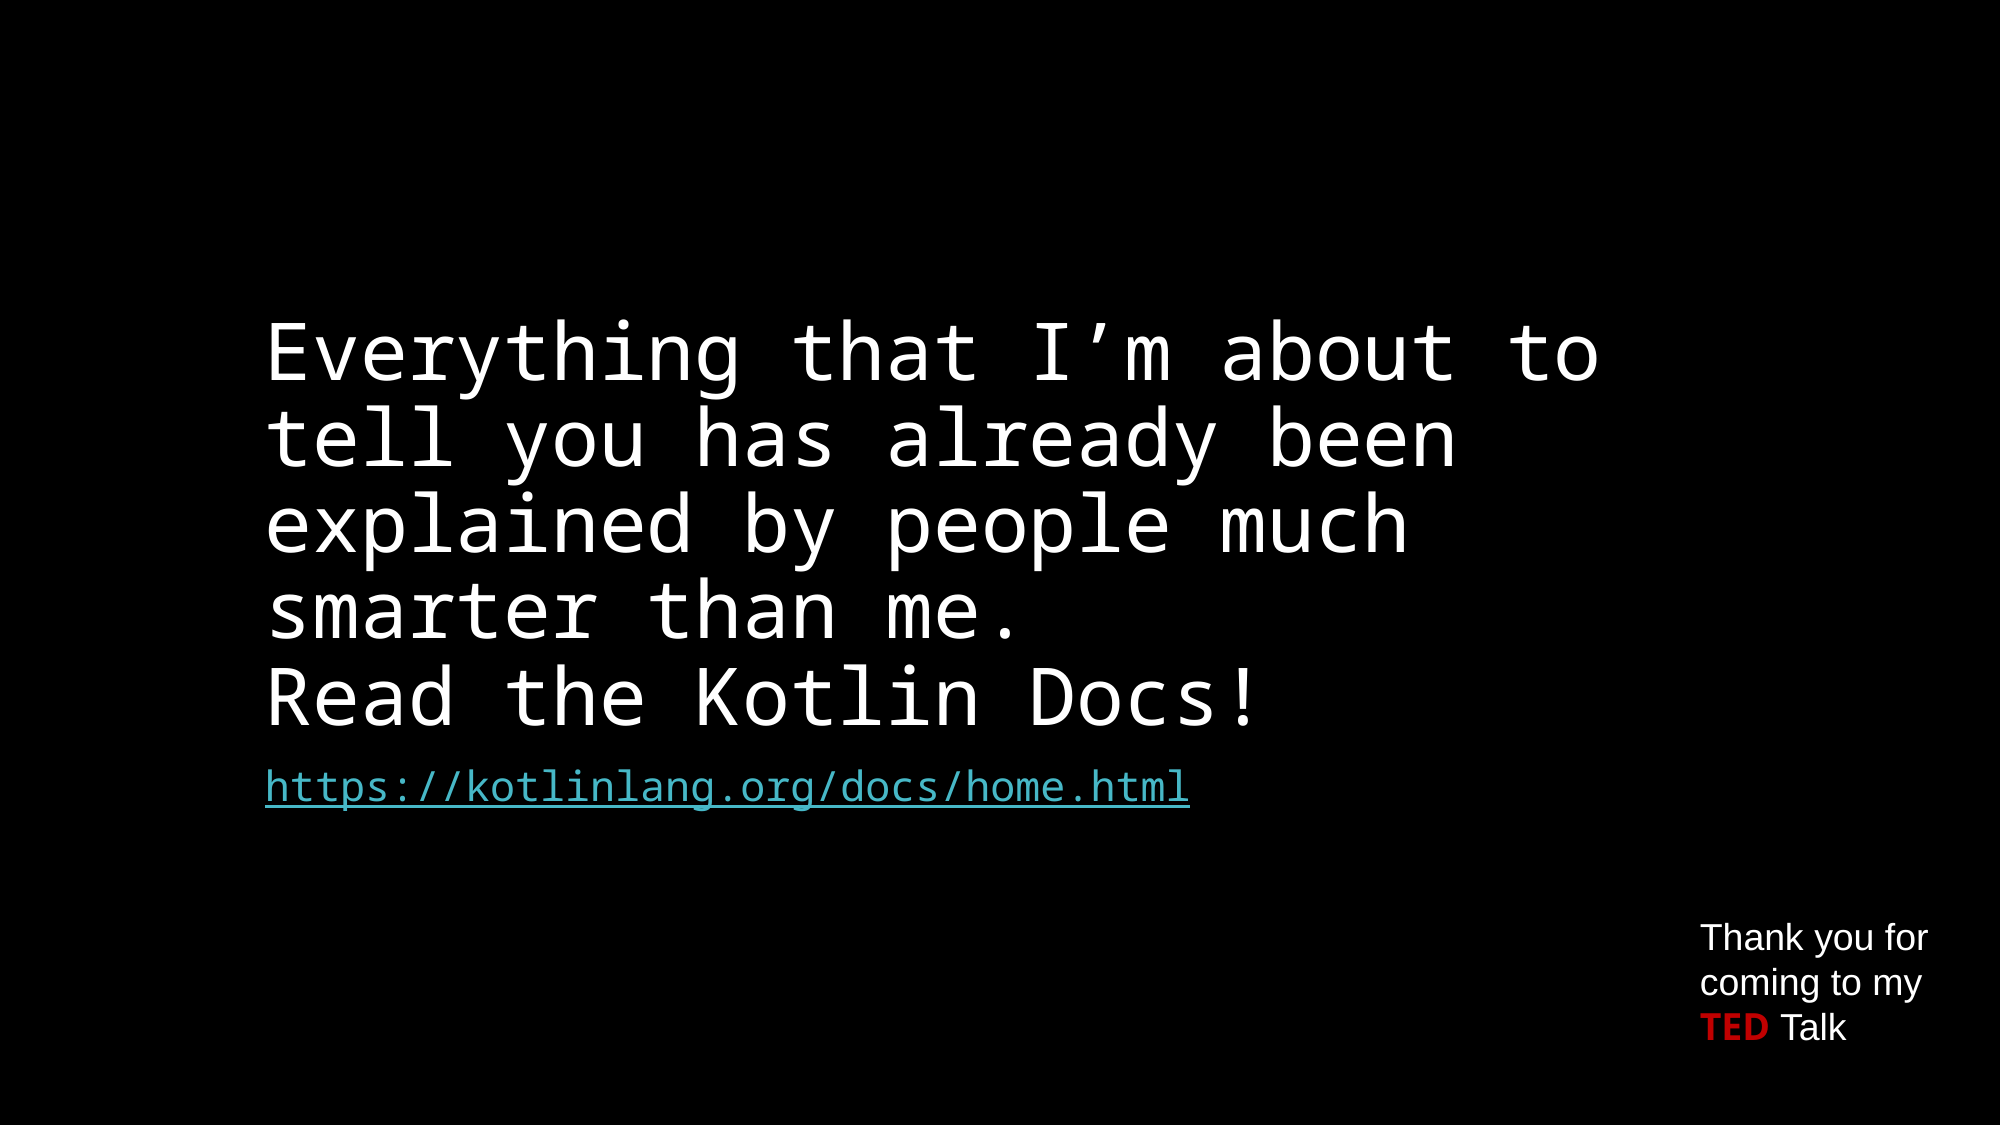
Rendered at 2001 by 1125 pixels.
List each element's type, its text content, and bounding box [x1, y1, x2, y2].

text_box Thank you for coming to my TED Talk [1685, 905, 1973, 1055]
title Everything that I’m about to tell you has already been explained by people much smarter than me. Read the Kotlin Docs! [249, 299, 1750, 750]
list https://kotlinlang.org/docs/home.html [249, 752, 1750, 1000]
